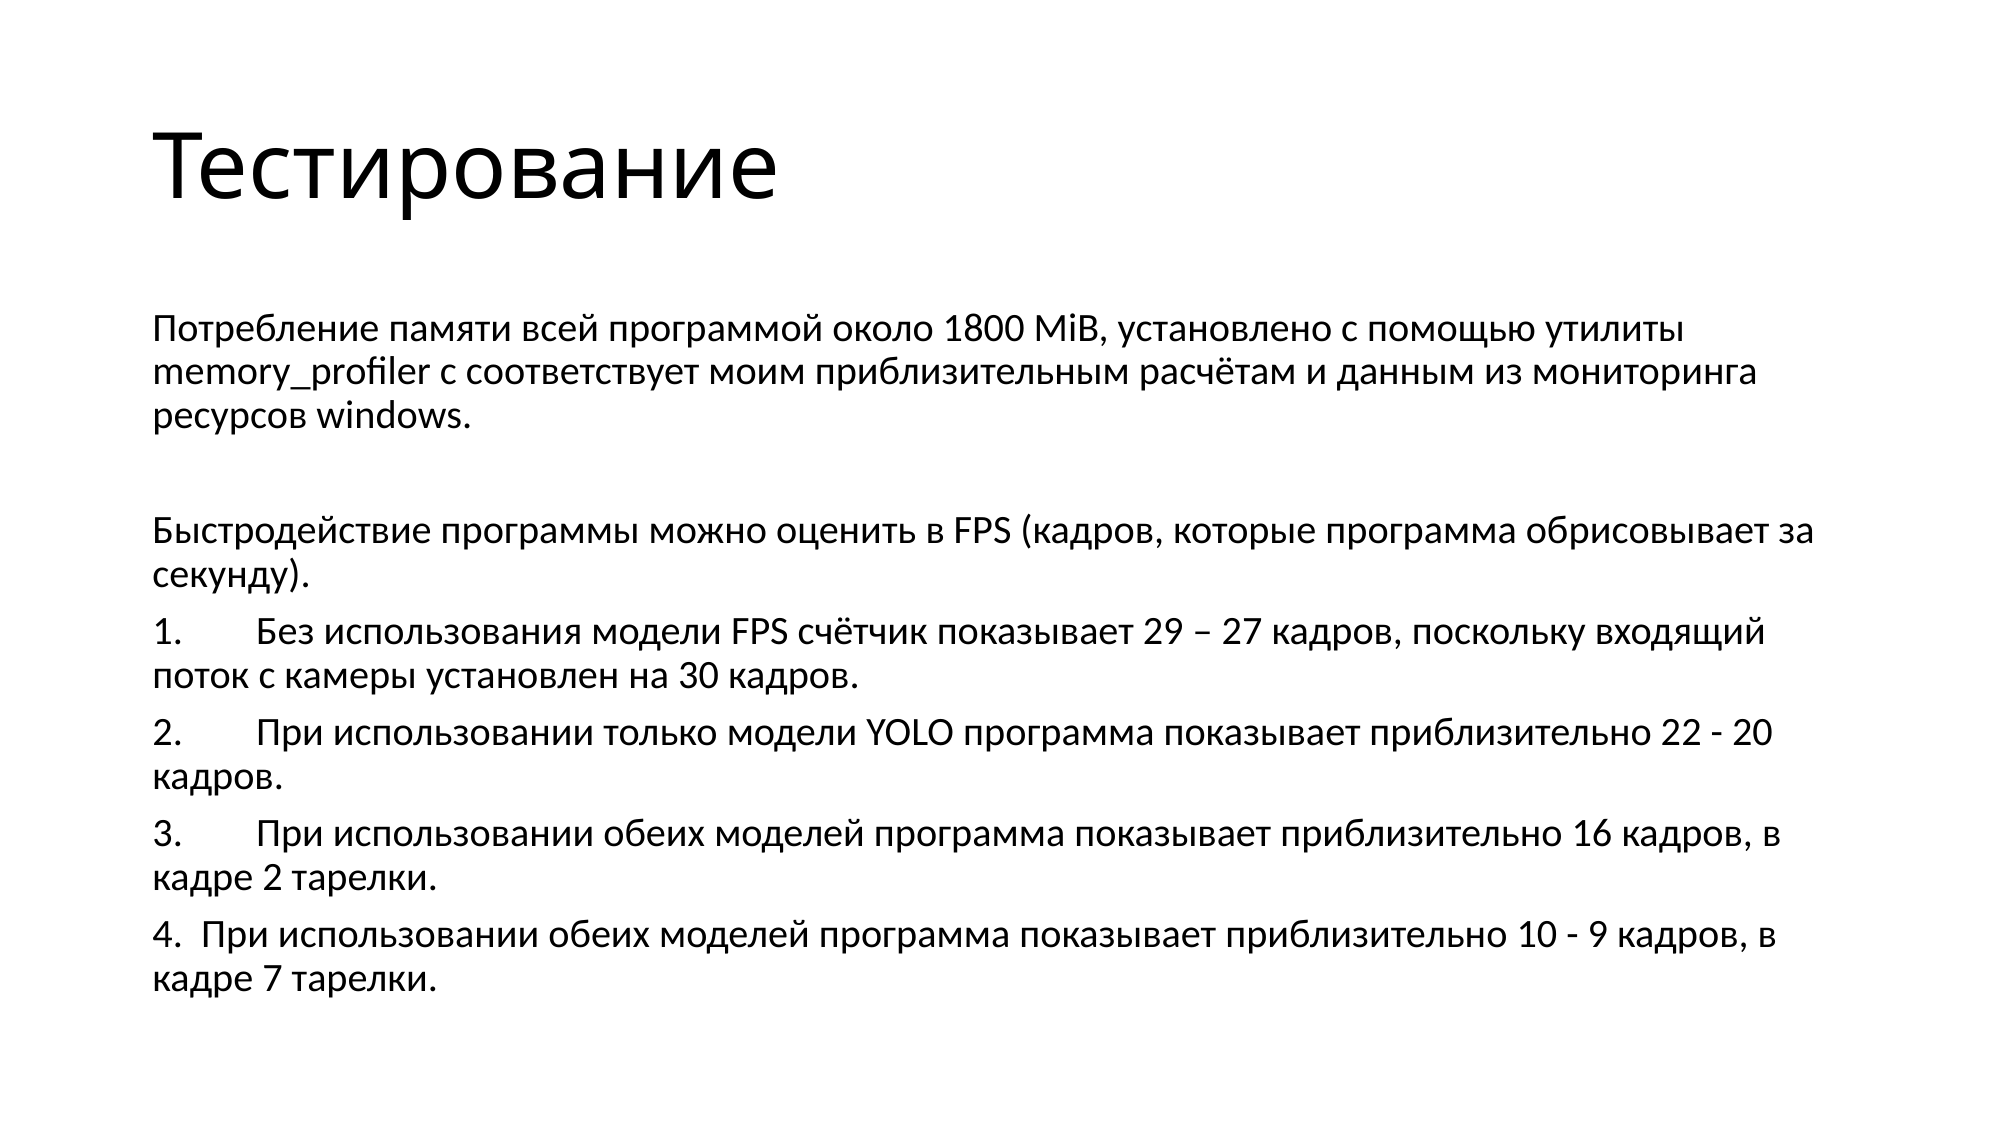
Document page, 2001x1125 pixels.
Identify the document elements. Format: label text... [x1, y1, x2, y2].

title Тестирование [137, 59, 1863, 278]
list Потребление памяти всей программой около 1800 MiB, установлено с помощью утилиты memory_profiler с соответствует моим приблизительным расчётам и данным из мониторинга ресурсов windows. Быстродействие программы можно оценить в FPS (кадров, которые программа обрисовывает за секунду). 1. Без использования модели FPS счётчик показывает 29 – 27 кадров, поскольку входящий поток с камеры установлен на 30 кадров. 2. При использовании только модели YOLO программа показывает приблизительно 22 - 20 кадров. 3. При использовании обеих моделей программа показывает приблизительно 16 кадров, в кадре 2 тарелки. 4. При использовании обеих моделей программа показывает приблизительно 10 - 9 кадров, в кадре 7 тарелки. [137, 299, 1863, 1014]
